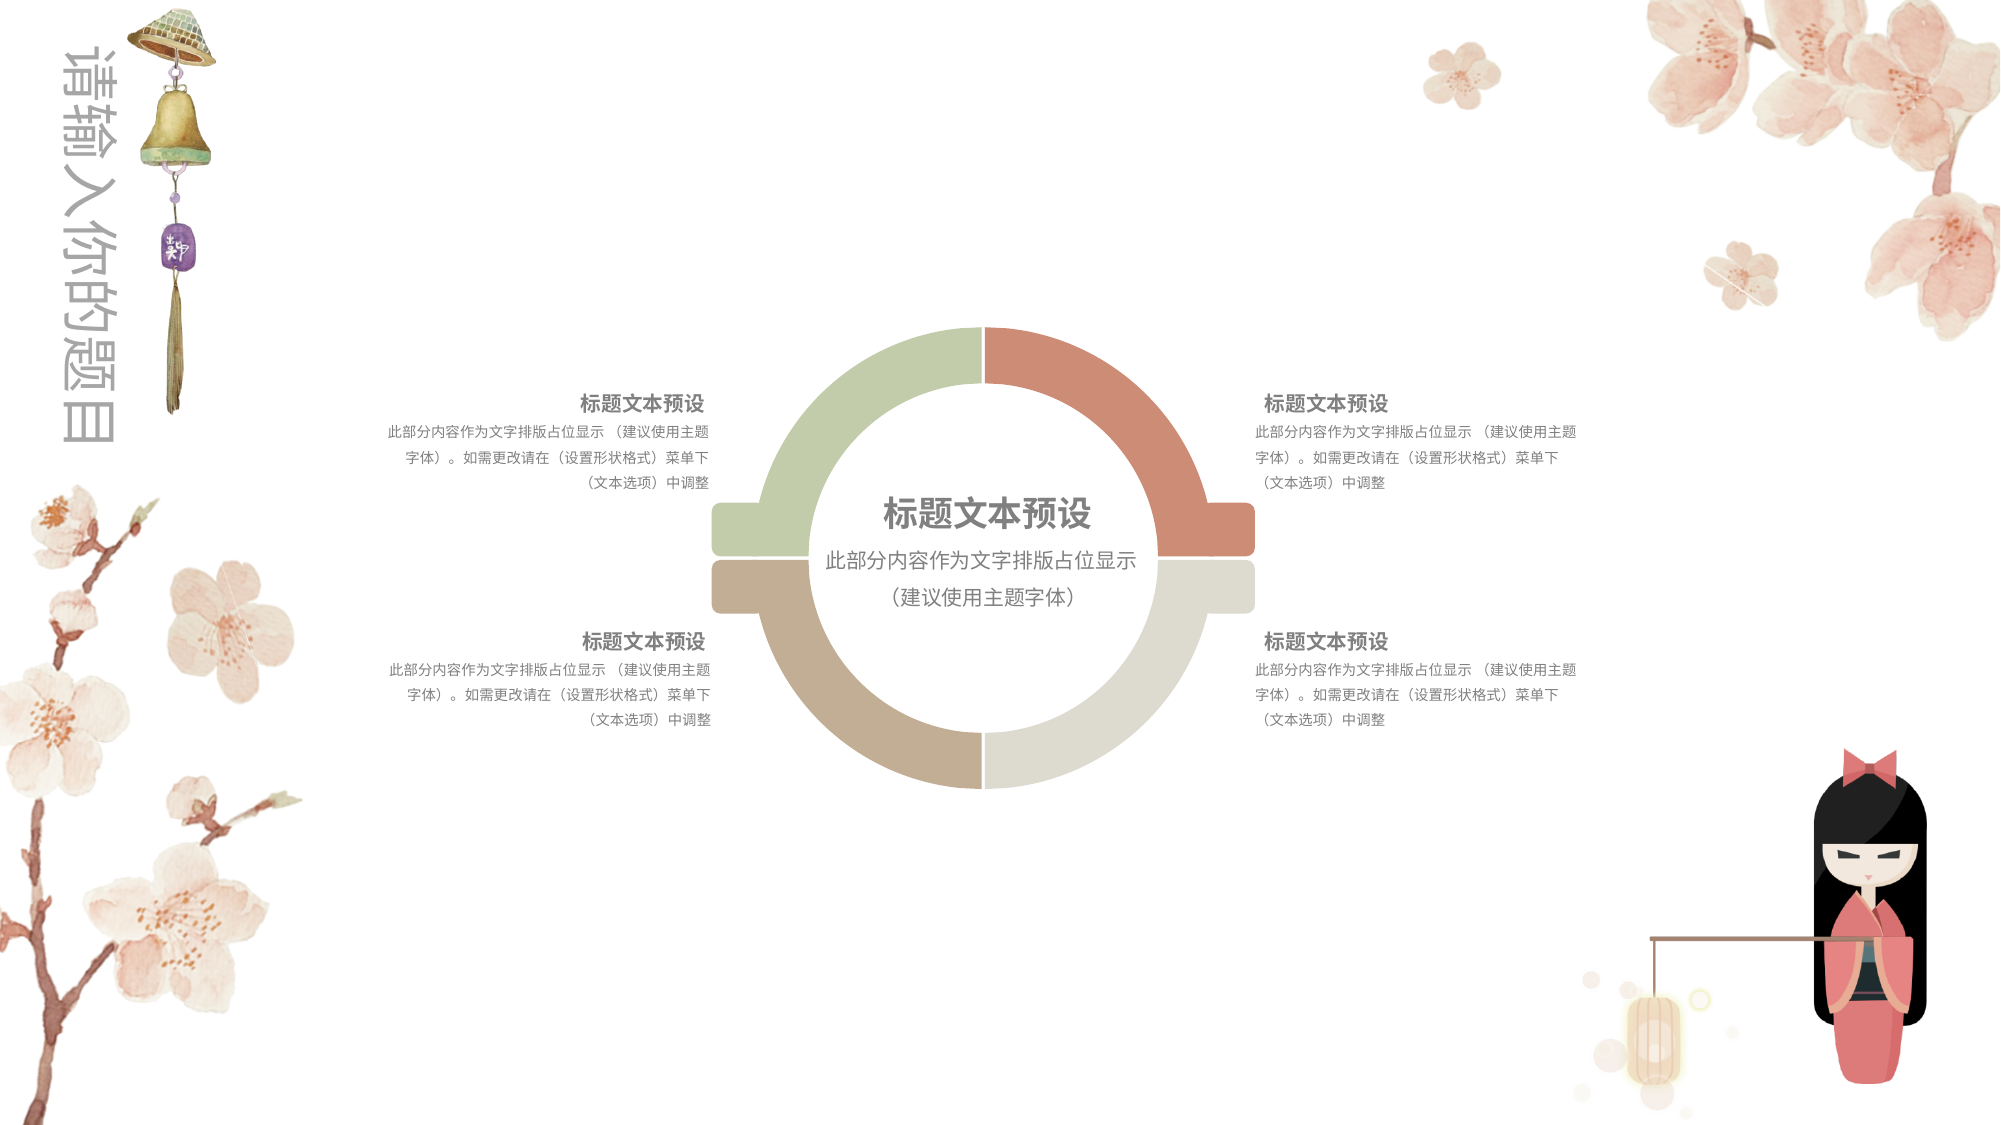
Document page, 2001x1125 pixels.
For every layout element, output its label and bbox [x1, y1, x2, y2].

text_box [321, 625, 711, 731]
text_box [321, 387, 710, 494]
text_box [711, 327, 1255, 790]
picture [1567, 748, 1927, 1125]
text_box [1255, 625, 1646, 731]
text_box [1255, 387, 1645, 494]
